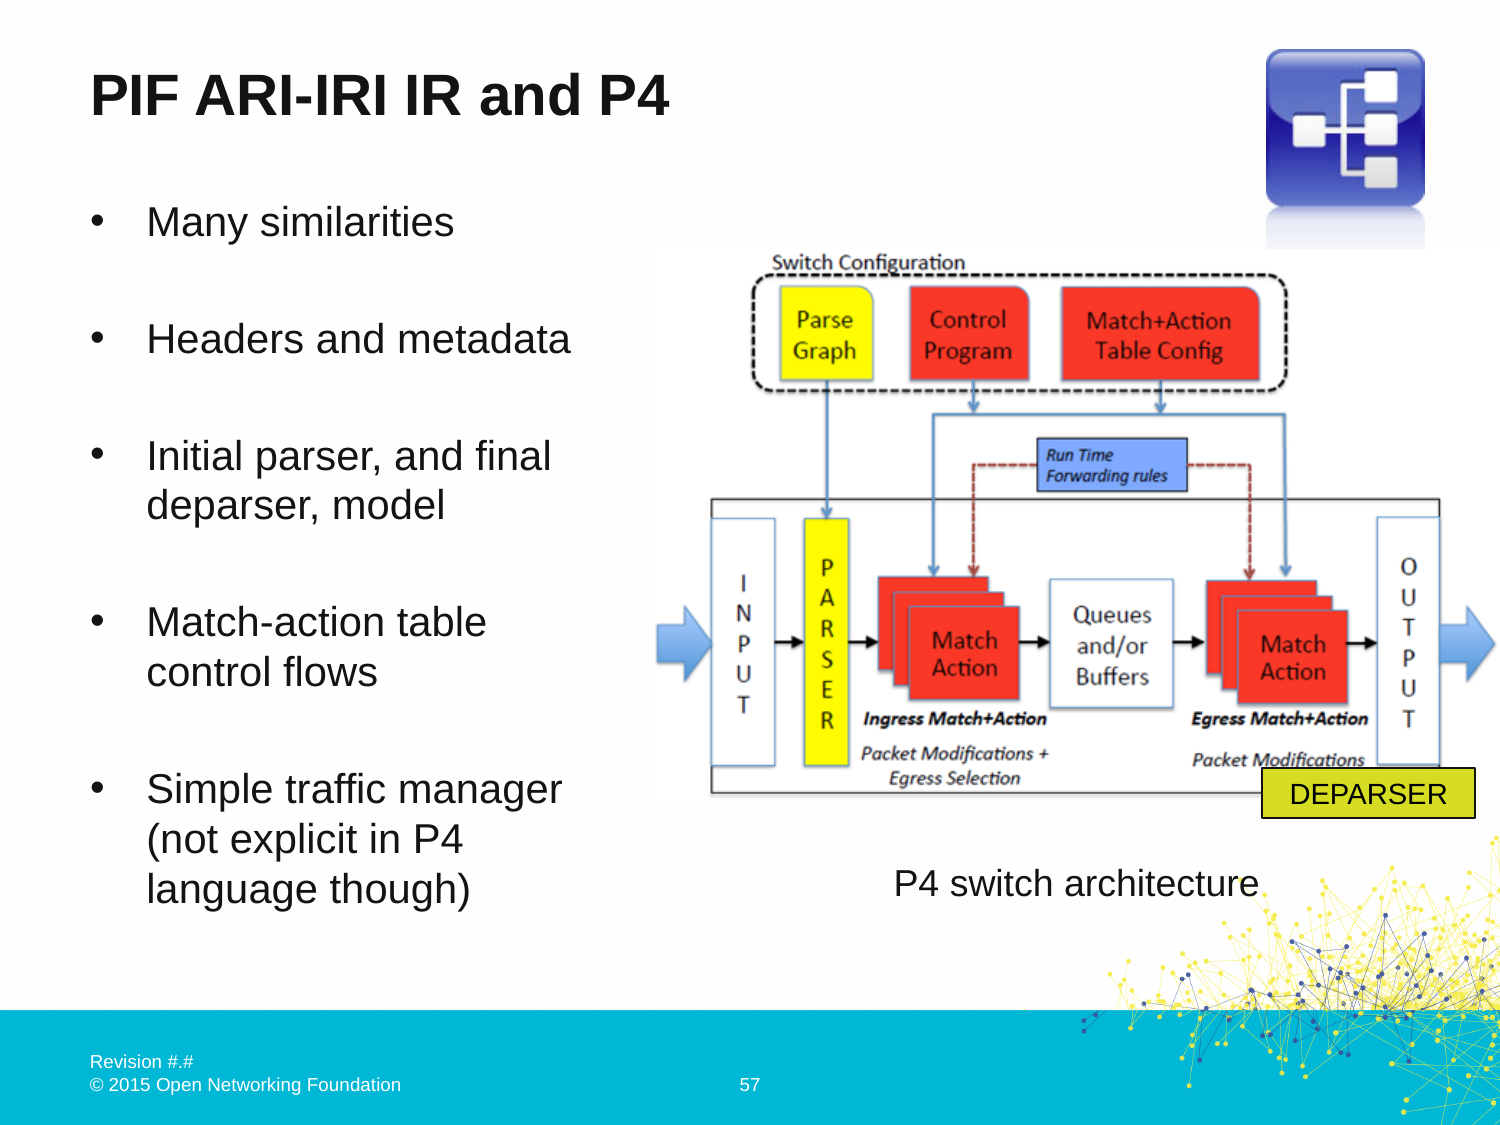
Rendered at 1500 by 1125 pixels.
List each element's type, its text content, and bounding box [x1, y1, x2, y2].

title PIF ARI-IRI IR and P4 [75, 50, 1088, 150]
picture [0, 0, 1500, 1125]
list Many similarities Headers and metadata Initial parser, and final deparser, model Match-action table control flows Simple traffic manager (not explicit in P4 language though) [75, 187, 625, 1013]
slide_number 57 [575, 1042, 925, 1103]
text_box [652, 249, 1500, 913]
